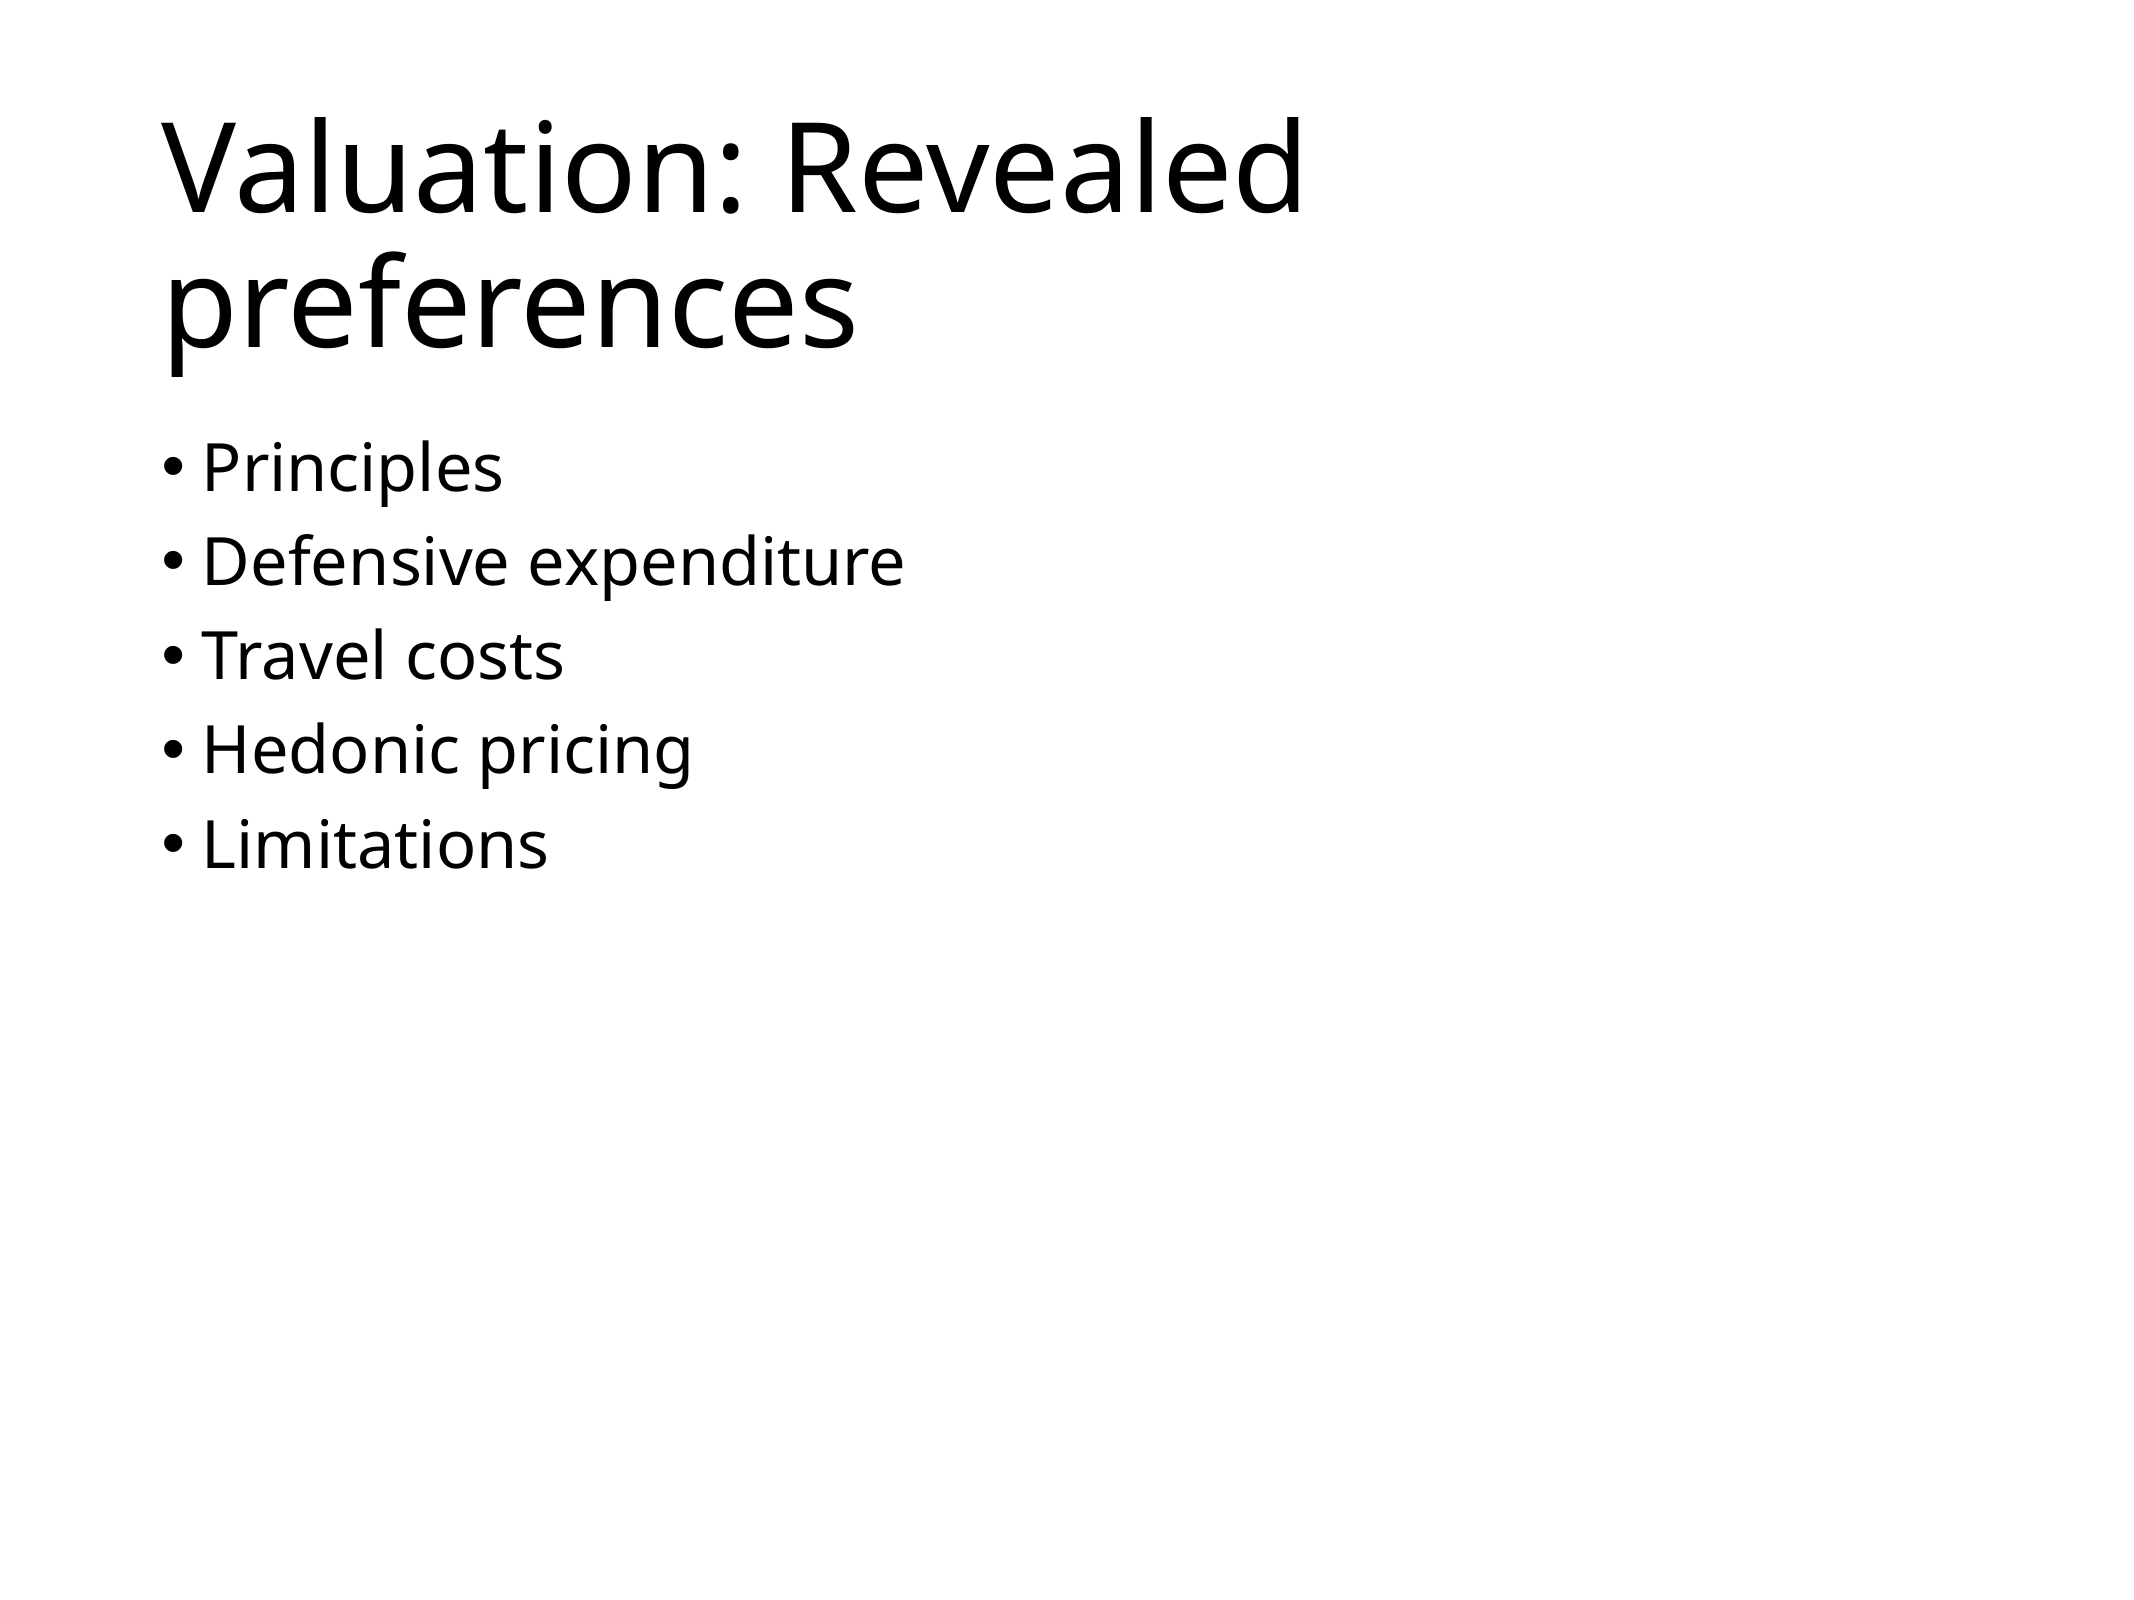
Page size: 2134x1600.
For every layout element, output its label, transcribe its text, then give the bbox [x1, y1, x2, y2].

title Valuation: Revealed preferences [146, 85, 1987, 395]
list Principles Defensive expenditure Travel costs Hedonic pricing Limitations [146, 425, 1987, 1442]
